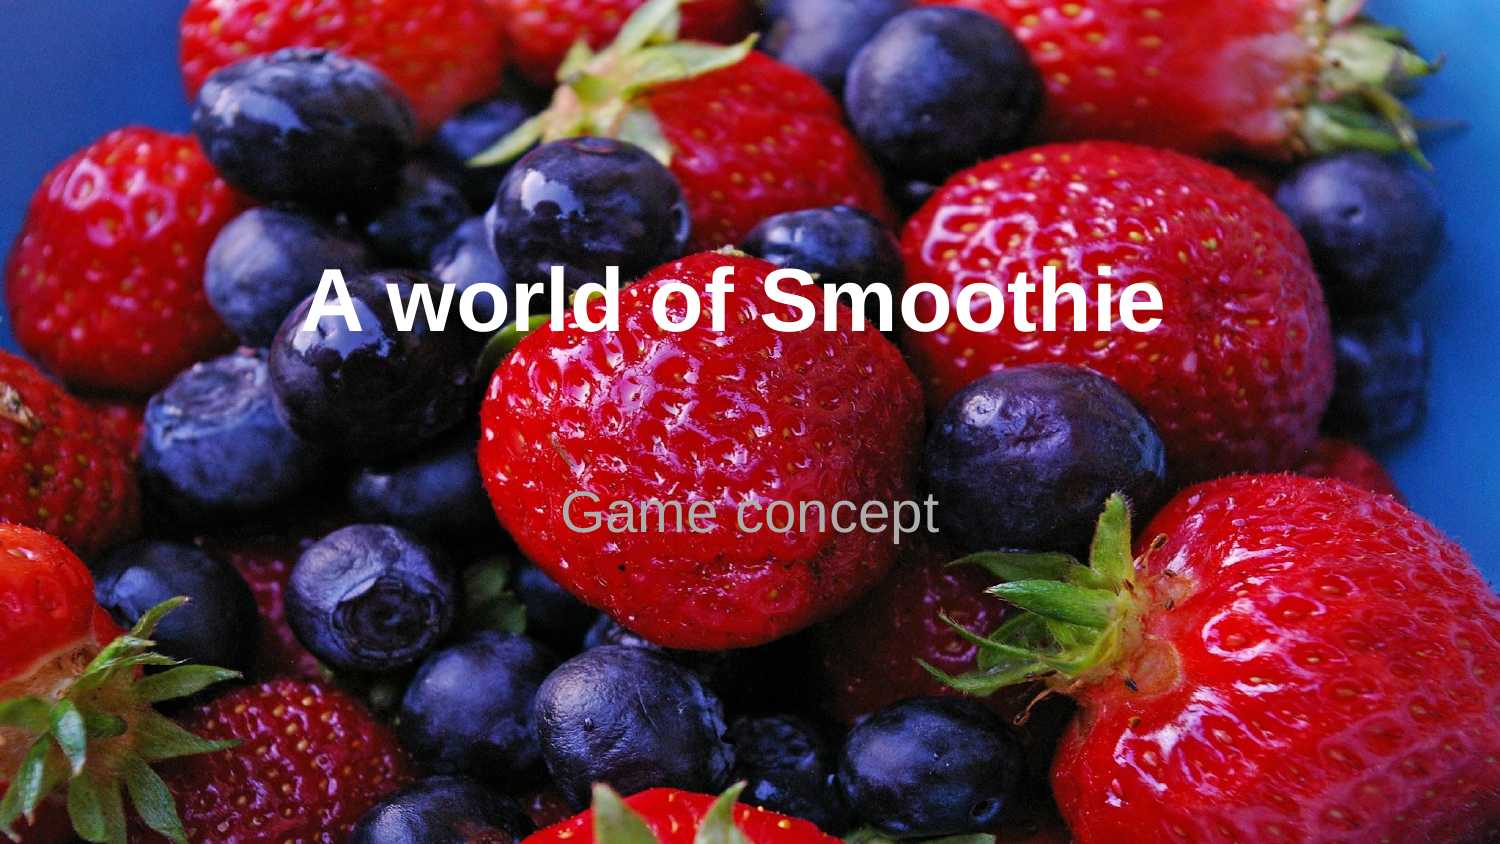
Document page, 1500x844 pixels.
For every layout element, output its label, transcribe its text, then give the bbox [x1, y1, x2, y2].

title A world of Smoothie [108, 29, 1383, 366]
subtitle Game concept [51, 464, 1449, 595]
picture [0, 0, 1500, 844]
